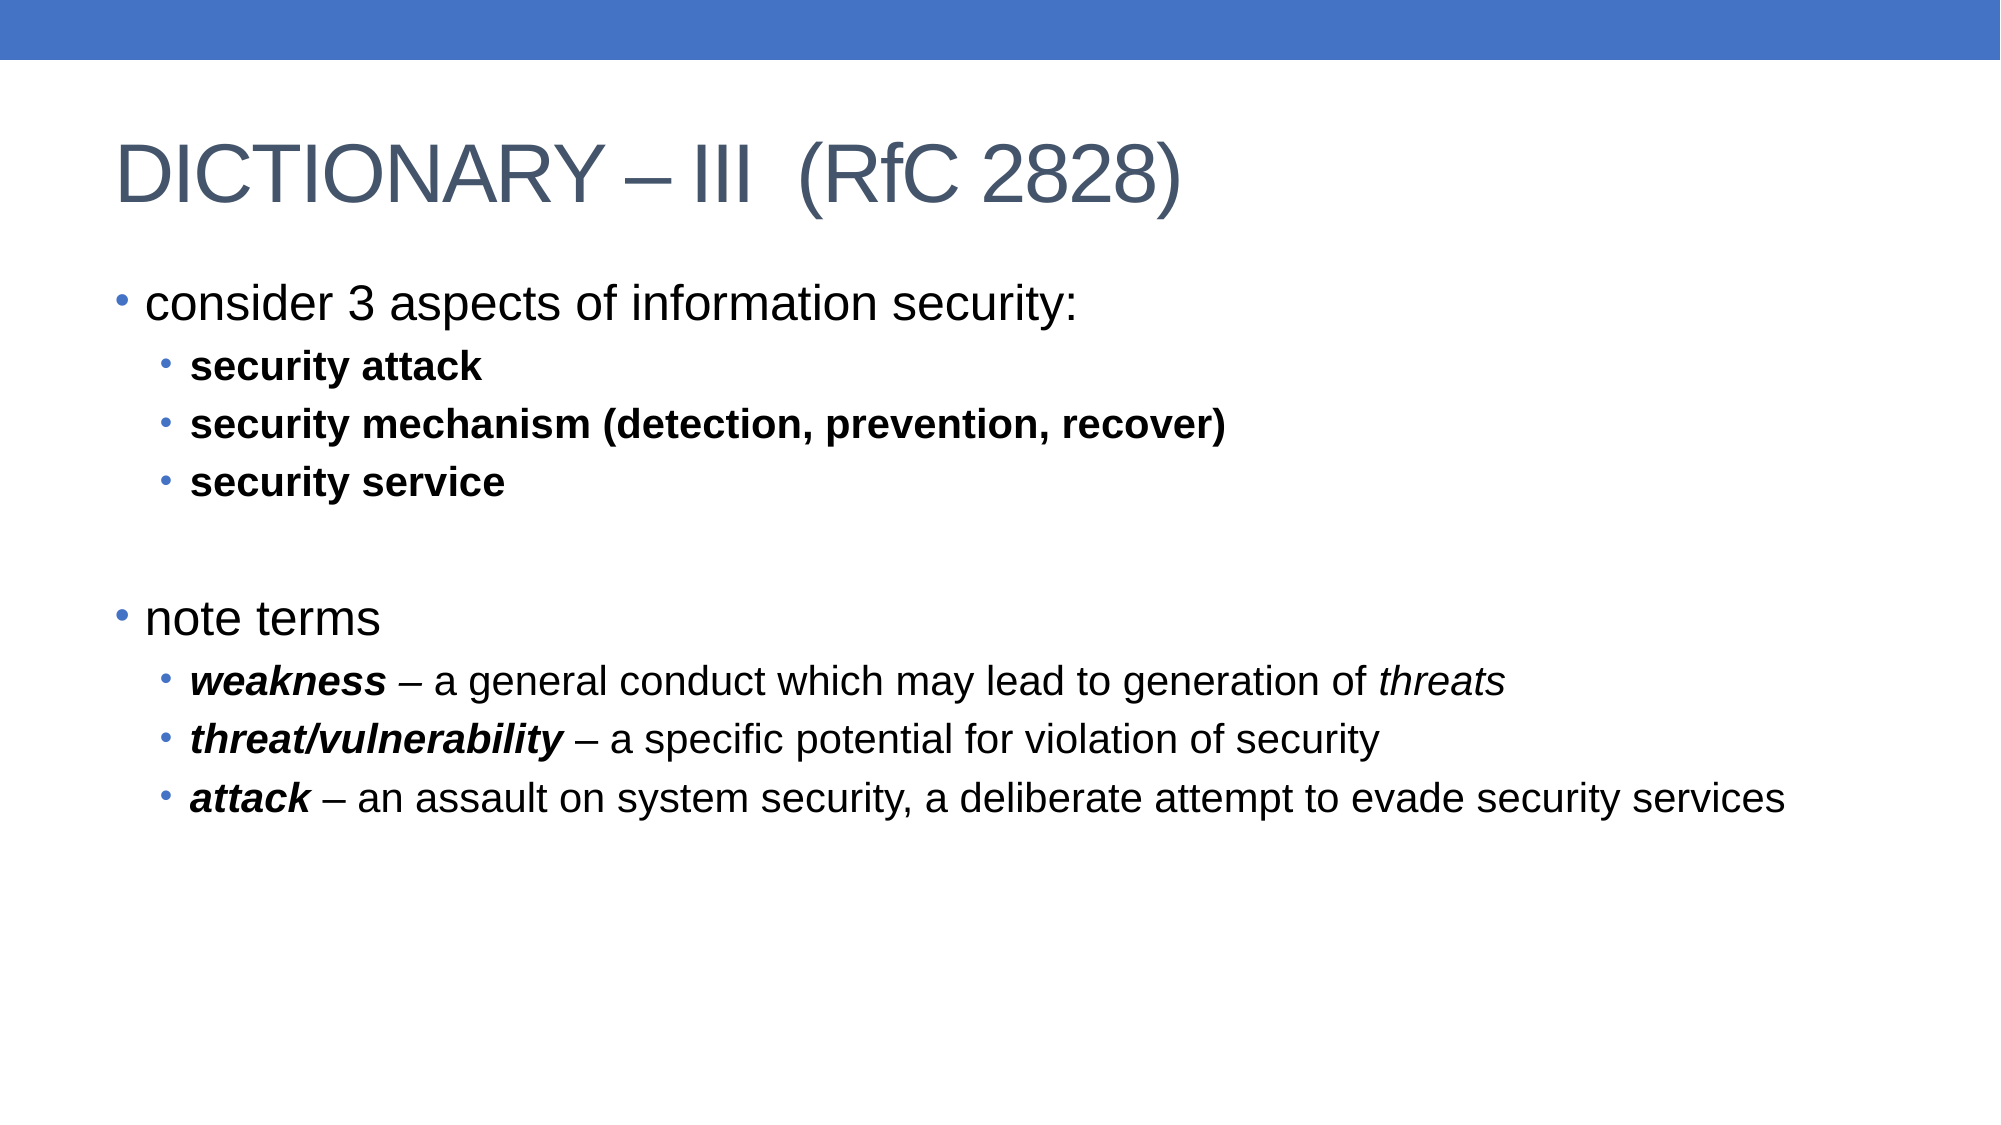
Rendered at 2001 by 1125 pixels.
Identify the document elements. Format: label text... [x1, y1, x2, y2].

list consider 3 aspects of information security: security attack security mechanism (detection, prevention, recover) security service note terms weakness – a general conduct which may lead to generation of threats threat/vulnerability – a specific potential for violation of security attack – an assault on system security, a deliberate attempt to evade security services [99, 262, 1900, 1063]
title DICTIONARY – III (RfC 2828) [99, 87, 1900, 250]
